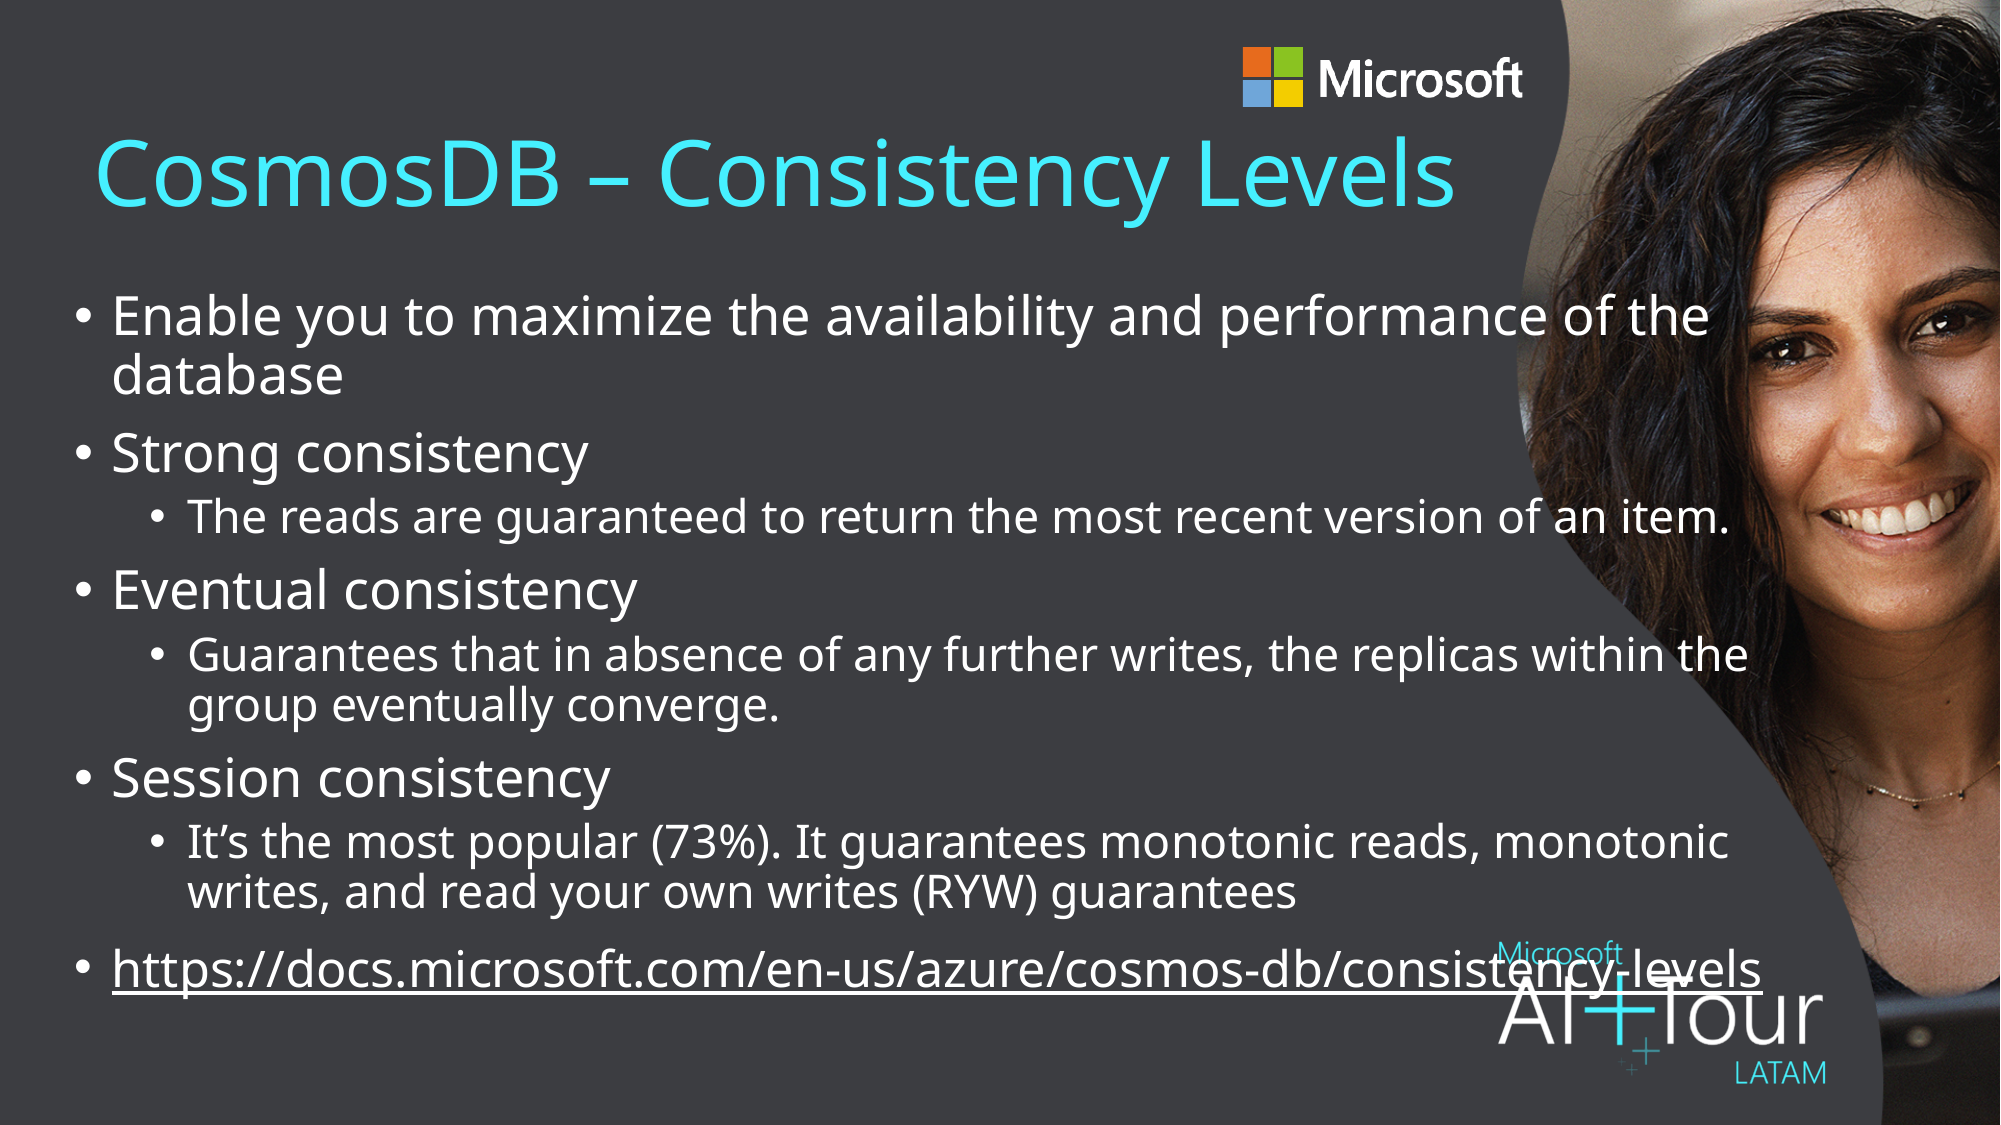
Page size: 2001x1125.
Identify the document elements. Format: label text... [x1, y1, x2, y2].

title CosmosDB – Consistency Levels [78, 104, 1804, 250]
list Enable you to maximize the availability and performance of the database Strong consistency The reads are guaranteed to return the most recent version of an item. Eventual consistency Guarantees that in absence of any further writes, the replicas within the group eventually converge. Session consistency It’s the most popular (73%). It guarantees monotonic reads, monotonic writes, and read your own writes (RYW) guarantees https://docs.microsoft.com/en-us/azure/cosmos-db/consistency-levels [59, 281, 1804, 1021]
picture [0, 0, 2000, 1125]
